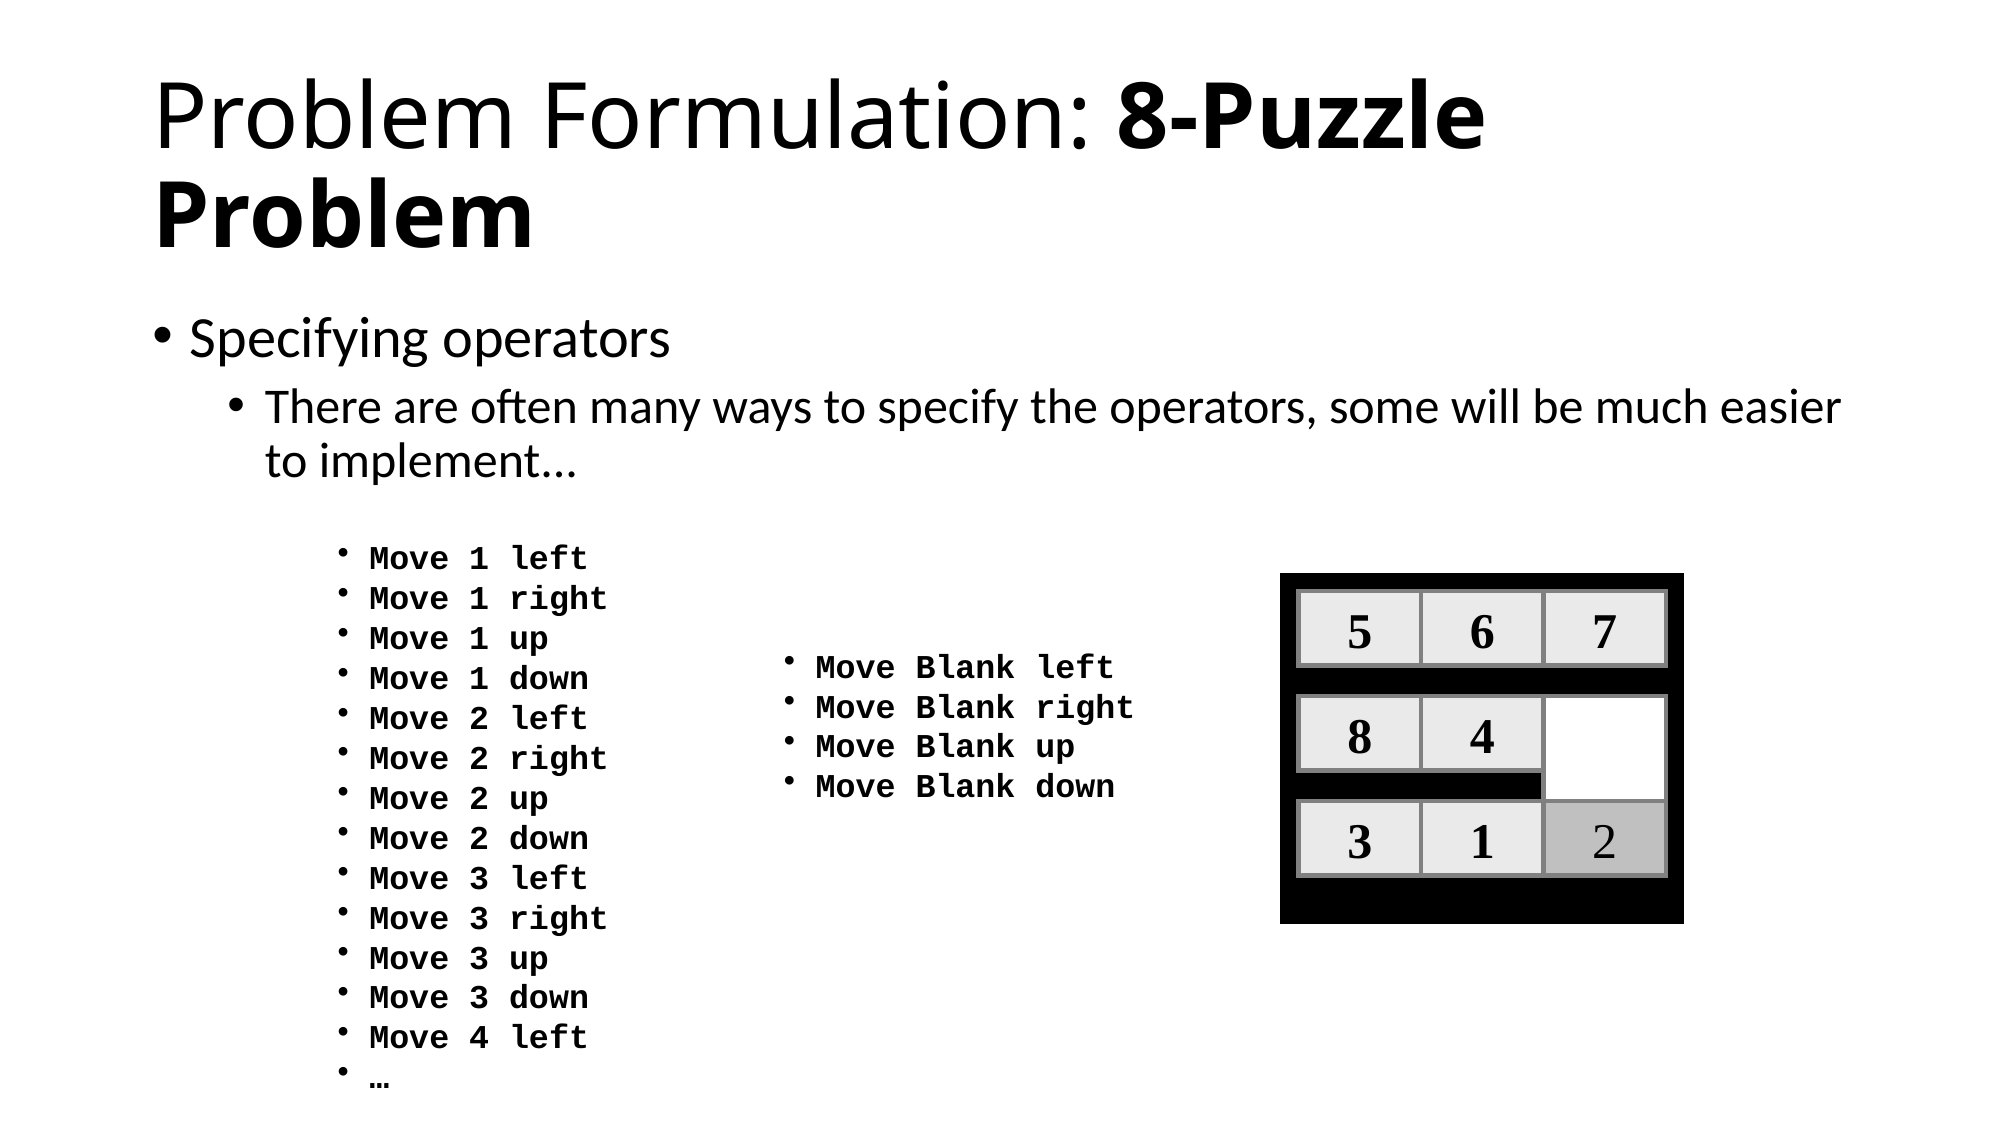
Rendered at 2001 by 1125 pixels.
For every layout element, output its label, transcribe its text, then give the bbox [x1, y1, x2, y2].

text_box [1280, 573, 1684, 924]
title Problem Formulation: 8-Puzzle Problem [137, 59, 1863, 278]
text_box Move Blank left Move Blank right Move Blank up Move Blank down [769, 637, 1151, 812]
list Specifying operators There are often many ways to specify the operators, some will be much easier to implement... [137, 299, 1863, 1014]
text_box Move 1 left Move 1 right Move 1 up Move 1 down Move 2 left Move 2 right Move 2 up Move 2 down Move 3 left Move 3 right Move 3 up Move 3 down Move 4 left … [322, 529, 667, 1103]
